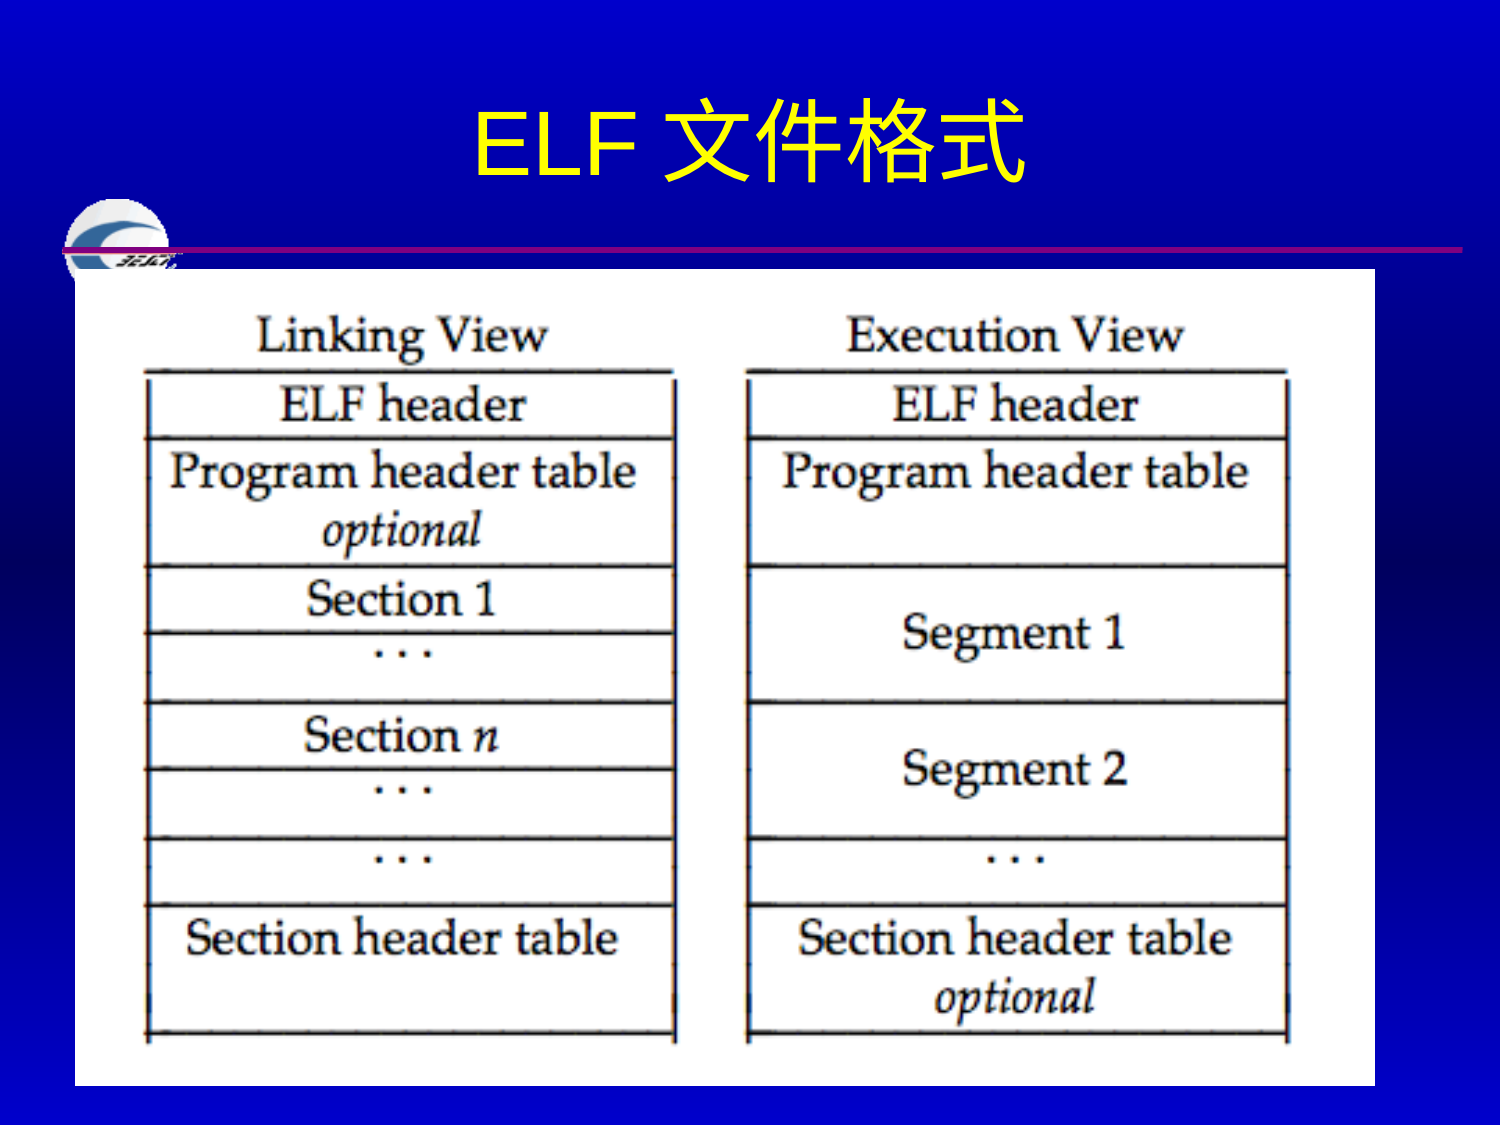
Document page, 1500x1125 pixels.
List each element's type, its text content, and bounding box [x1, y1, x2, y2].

picture [62, 253, 1375, 1087]
picture [62, 199, 183, 247]
title ELF文件格式 [75, 45, 1425, 233]
